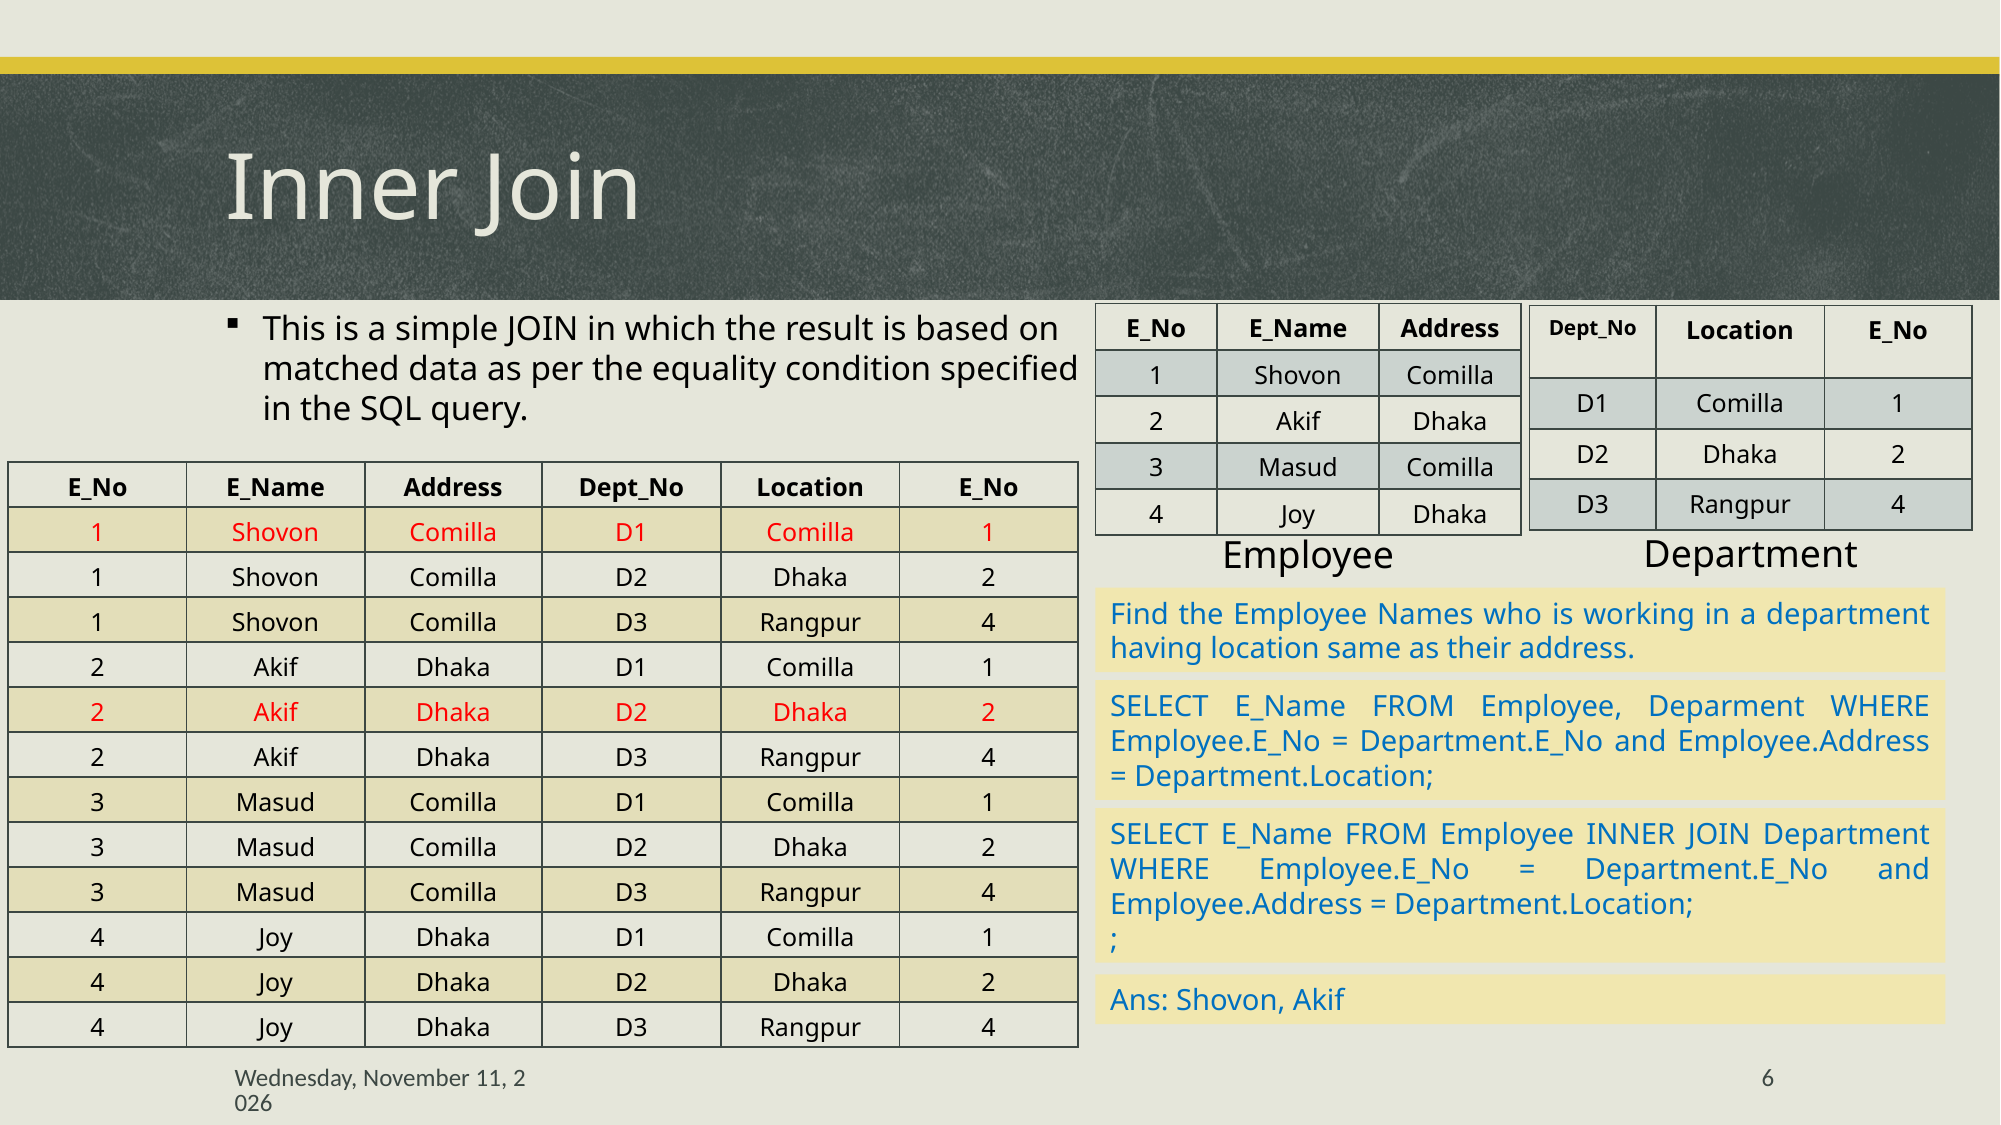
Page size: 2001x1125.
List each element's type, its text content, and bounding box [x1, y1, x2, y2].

table_cell Comilla [1657, 379, 1824, 428]
table_cell 1 [900, 643, 1077, 686]
table_header Dept_No [543, 463, 720, 506]
table_cell 2 [9, 643, 186, 686]
table_header E_No [900, 463, 1077, 506]
table_cell 1 [1096, 351, 1216, 395]
table_header E_Name [1218, 304, 1378, 349]
table_cell Dhaka [1380, 490, 1520, 534]
table_cell 2 [9, 733, 186, 776]
table_cell Shovon [187, 553, 364, 596]
table_cell D1 [543, 913, 720, 956]
table_header Address [1380, 304, 1520, 349]
table_cell 1 [1825, 379, 1971, 428]
table_cell Masud [187, 778, 364, 821]
table_cell 4 [9, 958, 186, 1001]
table_header E_No [1825, 306, 1971, 377]
table_cell Rangpur [722, 598, 899, 641]
table_cell Rangpur [722, 1003, 899, 1046]
table_cell 4 [1825, 480, 1971, 529]
table_cell Dhaka [722, 823, 899, 866]
table_cell Comilla [366, 508, 541, 551]
table_cell 2 [1825, 430, 1971, 478]
table_cell D2 [543, 958, 720, 1001]
table_cell D2 [543, 688, 720, 731]
table_header E_No [1096, 304, 1216, 349]
table_cell Joy [187, 958, 364, 1001]
table_cell 1 [900, 508, 1077, 551]
table_header Dept_No [1530, 306, 1655, 377]
table_header Location [1657, 306, 1824, 377]
table_cell 1 [9, 553, 186, 596]
table_cell D1 [543, 778, 720, 821]
table_cell Dhaka [722, 958, 899, 1001]
table_cell Dhaka [722, 688, 899, 731]
table_cell 2 [1096, 397, 1216, 442]
table_cell D3 [543, 1003, 720, 1046]
table_cell Shovon [1218, 351, 1378, 395]
table_cell D3 [543, 868, 720, 911]
table_cell D1 [1530, 379, 1655, 428]
table_cell Comilla [366, 868, 541, 911]
title Inner Join [210, 76, 1790, 299]
text_box Find the Employee Names who is working in a department having location same as their address. [1095, 587, 1946, 673]
table_cell Shovon [187, 598, 364, 641]
table_cell 2 [900, 553, 1077, 596]
text_box Ans: Shovon, Akif [1095, 974, 1946, 1025]
table_cell Rangpur [1657, 480, 1824, 529]
table_cell 4 [1096, 490, 1216, 534]
table_cell D2 [543, 553, 720, 596]
text_box SELECT E_Name FROM Employee, Deparment WHERE Employee.E_No = Department.E_No and Employee.Address = Department.Location; [1095, 680, 1946, 800]
table_cell Joy [187, 913, 364, 956]
table_cell Dhaka [722, 553, 899, 596]
table_cell Masud [187, 868, 364, 911]
table_cell 4 [9, 1003, 186, 1046]
table_cell Comilla [366, 553, 541, 596]
table_cell D2 [543, 823, 720, 866]
table_cell 1 [900, 913, 1077, 956]
table_cell D1 [543, 643, 720, 686]
table_cell 4 [900, 868, 1077, 911]
table_cell Akif [1218, 397, 1378, 442]
table_cell 2 [900, 958, 1077, 1001]
table_cell Rangpur [722, 868, 899, 911]
table_cell Joy [187, 1003, 364, 1046]
table_cell Comilla [366, 823, 541, 866]
list This is a simple JOIN in which the result is based on matched data as per the equality condition specified in the SQL query. [210, 299, 1790, 1061]
table_cell D3 [543, 598, 720, 641]
table_cell Comilla [1380, 351, 1520, 395]
table_cell 2 [900, 688, 1077, 731]
table_cell 4 [900, 598, 1077, 641]
table_cell Dhaka [366, 643, 541, 686]
table_cell Akif [187, 733, 364, 776]
table_cell Dhaka [366, 688, 541, 731]
text_box SELECT E_Name FROM Employee INNER JOIN Department WHERE Employee.E_No = Department.E_No and Employee.Address = Department.Location; ; [1095, 808, 1946, 963]
table_cell Dhaka [1380, 397, 1520, 442]
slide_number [219, 1061, 544, 1107]
table_cell Dhaka [366, 1003, 541, 1046]
table_cell Shovon [187, 508, 364, 551]
table_cell Comilla [722, 913, 899, 956]
table_cell Dhaka [366, 733, 541, 776]
table_cell Dhaka [366, 913, 541, 956]
table_cell 1 [900, 778, 1077, 821]
table_cell 4 [900, 733, 1077, 776]
table_cell D3 [543, 733, 720, 776]
table_cell D1 [543, 508, 720, 551]
table_cell Rangpur [722, 733, 899, 776]
table_cell Masud [1218, 444, 1378, 488]
table_cell Masud [187, 823, 364, 866]
table_cell Comilla [1380, 444, 1520, 488]
table_header E_Name [187, 463, 364, 506]
table_cell 2 [9, 688, 186, 731]
text_box Employee [1156, 536, 1461, 584]
table_cell 3 [9, 823, 186, 866]
table_cell Comilla [722, 508, 899, 551]
table_cell 3 [1096, 444, 1216, 488]
picture [0, 74, 2000, 300]
table_cell Comilla [366, 598, 541, 641]
table_cell Comilla [722, 643, 899, 686]
table_cell D2 [1530, 430, 1655, 478]
table_cell 4 [9, 913, 186, 956]
table_cell Joy [1218, 490, 1378, 534]
table_cell Akif [187, 688, 364, 731]
table_cell Comilla [366, 778, 541, 821]
table_cell Comilla [722, 778, 899, 821]
text_box Department [1598, 531, 1903, 583]
table_cell 4 [900, 1003, 1077, 1046]
slide_number 6 [1466, 1061, 1790, 1107]
table_cell Dhaka [366, 958, 541, 1001]
table_cell 1 [9, 508, 186, 551]
table_header Location [722, 463, 899, 506]
table_cell 3 [9, 778, 186, 821]
table_header Address [366, 463, 541, 506]
table_header E_No [9, 463, 186, 506]
table_cell D3 [1530, 480, 1655, 529]
table_cell Akif [187, 643, 364, 686]
table_cell 1 [9, 598, 186, 641]
table_cell 3 [9, 868, 186, 911]
table_cell Dhaka [1657, 430, 1824, 478]
table_cell 2 [900, 823, 1077, 866]
